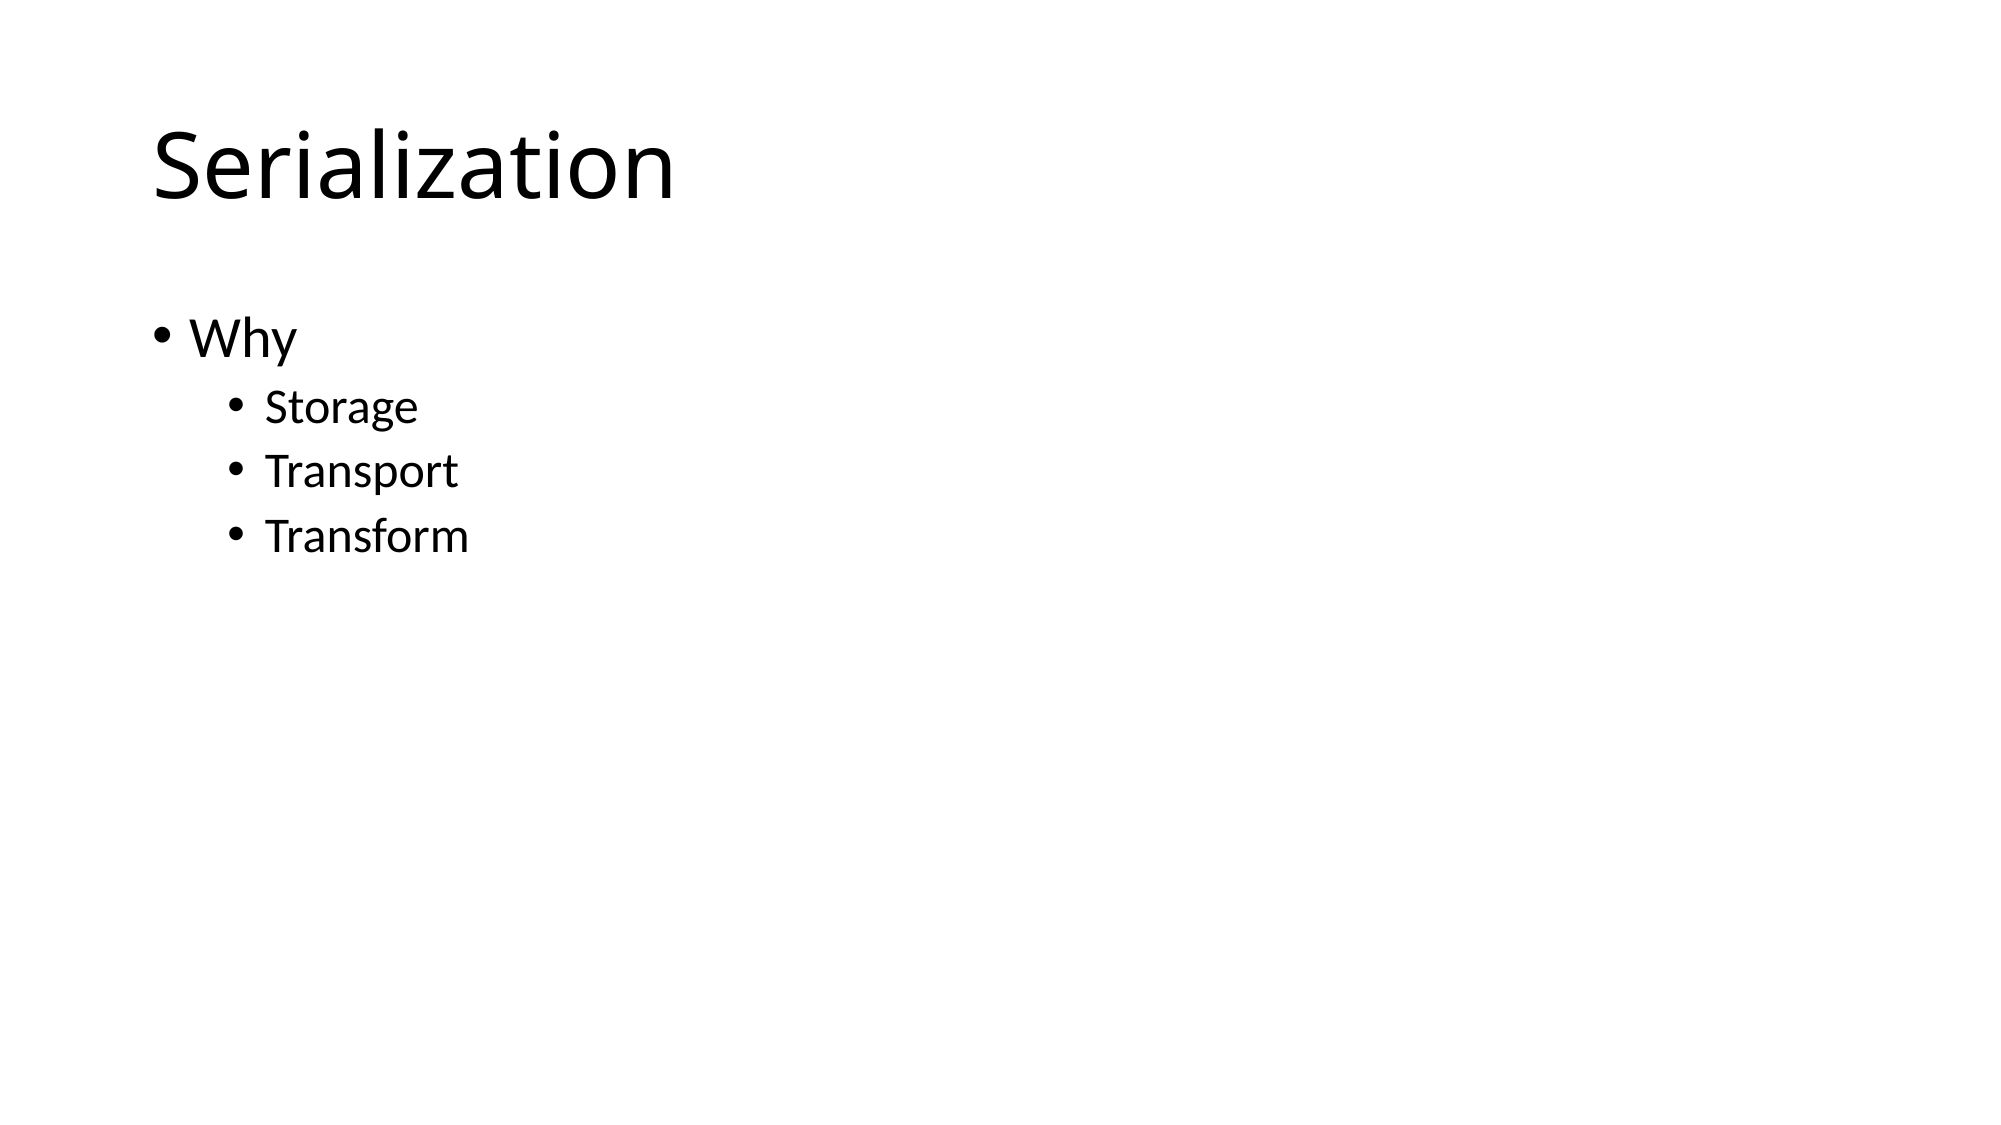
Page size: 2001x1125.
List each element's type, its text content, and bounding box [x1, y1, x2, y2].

title Serialization [137, 59, 1863, 278]
list Why Storage Transport Transform [137, 299, 1863, 1014]
